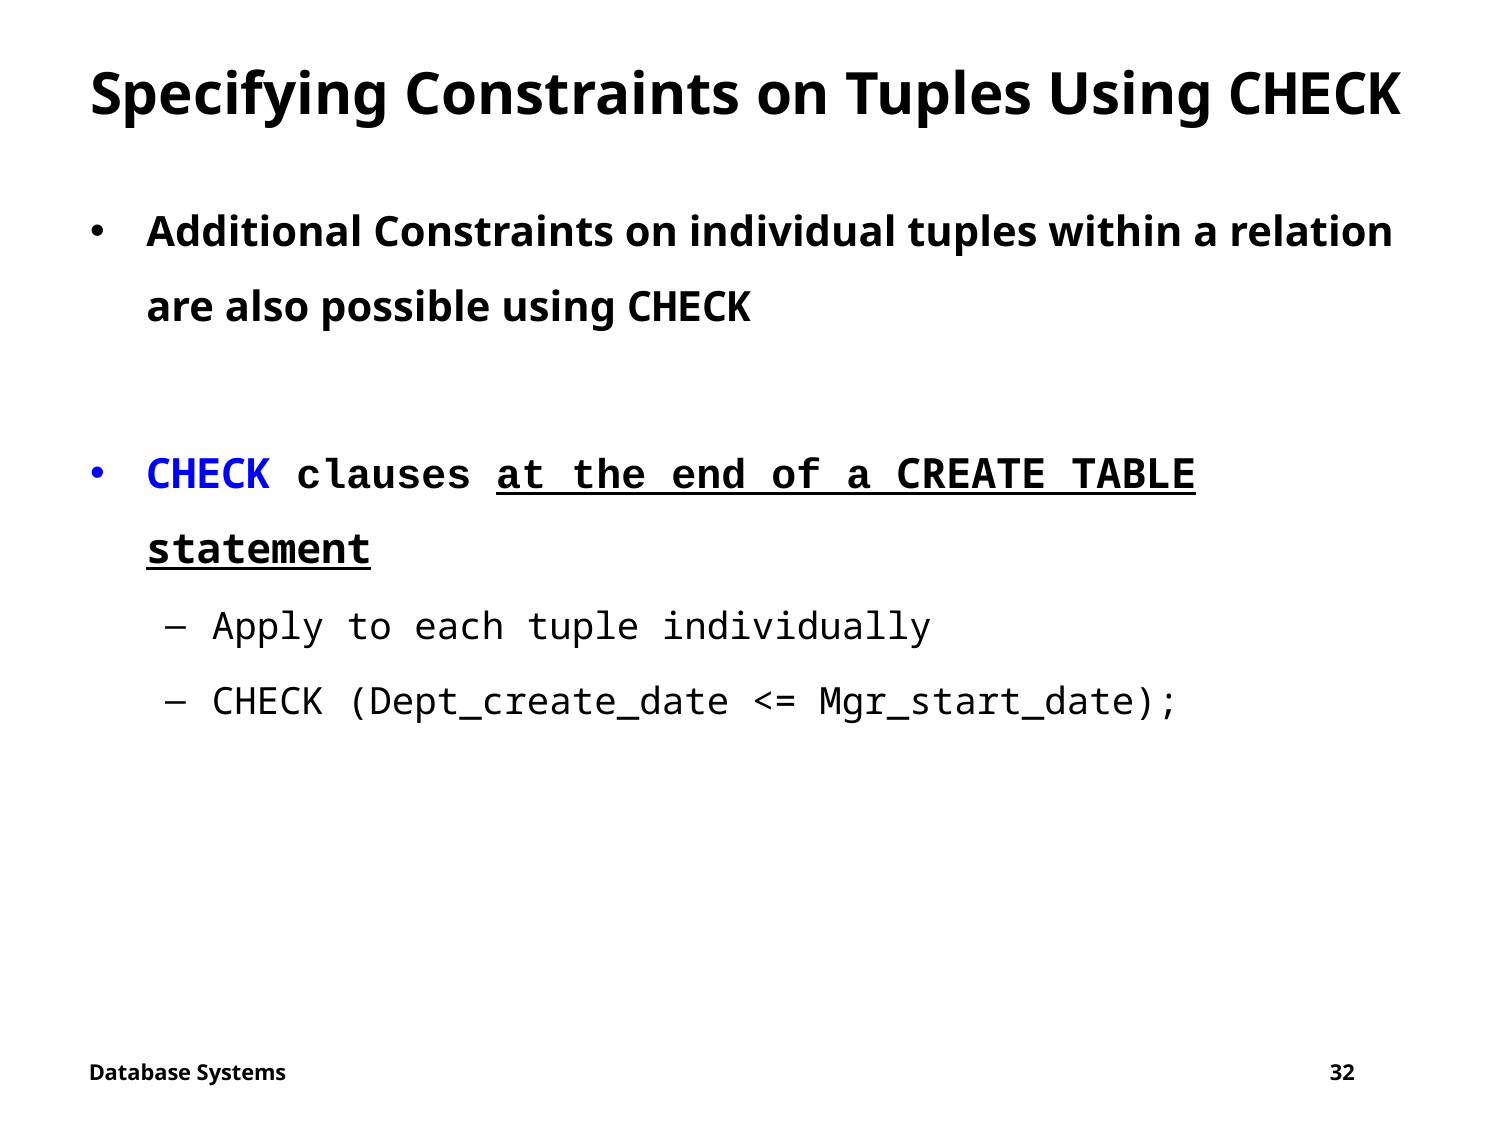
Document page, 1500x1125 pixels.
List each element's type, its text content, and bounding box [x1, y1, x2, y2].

list Additional Constraints on individual tuples within a relation are also possible using CHECK CHECK clauses at the end of a CREATE TABLE statement Apply to each tuple individually CHECK (Dept_create_date <= Mgr_start_date); [75, 172, 1425, 1047]
title Specifying Constraints on Tuples Using CHECK [75, 45, 1425, 138]
